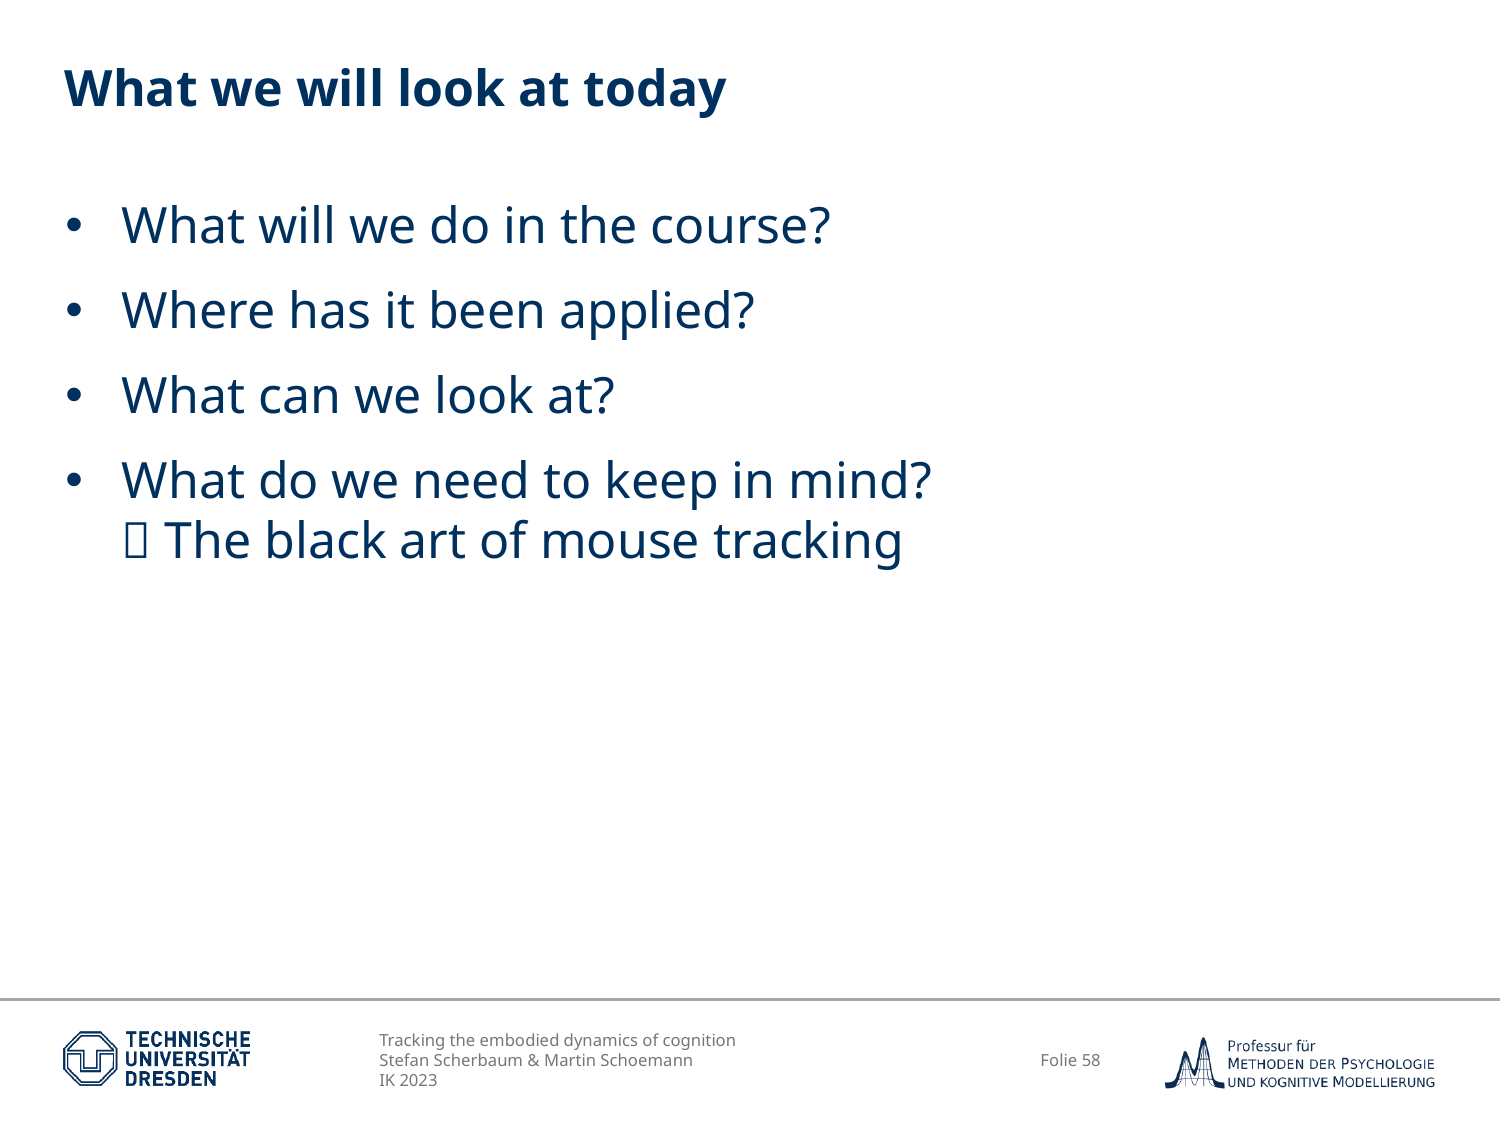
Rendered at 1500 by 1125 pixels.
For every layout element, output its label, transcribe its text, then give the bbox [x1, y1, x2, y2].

list What will we do in the course? Where has it been applied? What can we look at? What do we need to keep in mind?  The black art of mouse tracking [63, 193, 1437, 892]
picture [1164, 1035, 1437, 1090]
title What we will look at today [64, 56, 1437, 190]
picture [63, 1031, 250, 1086]
